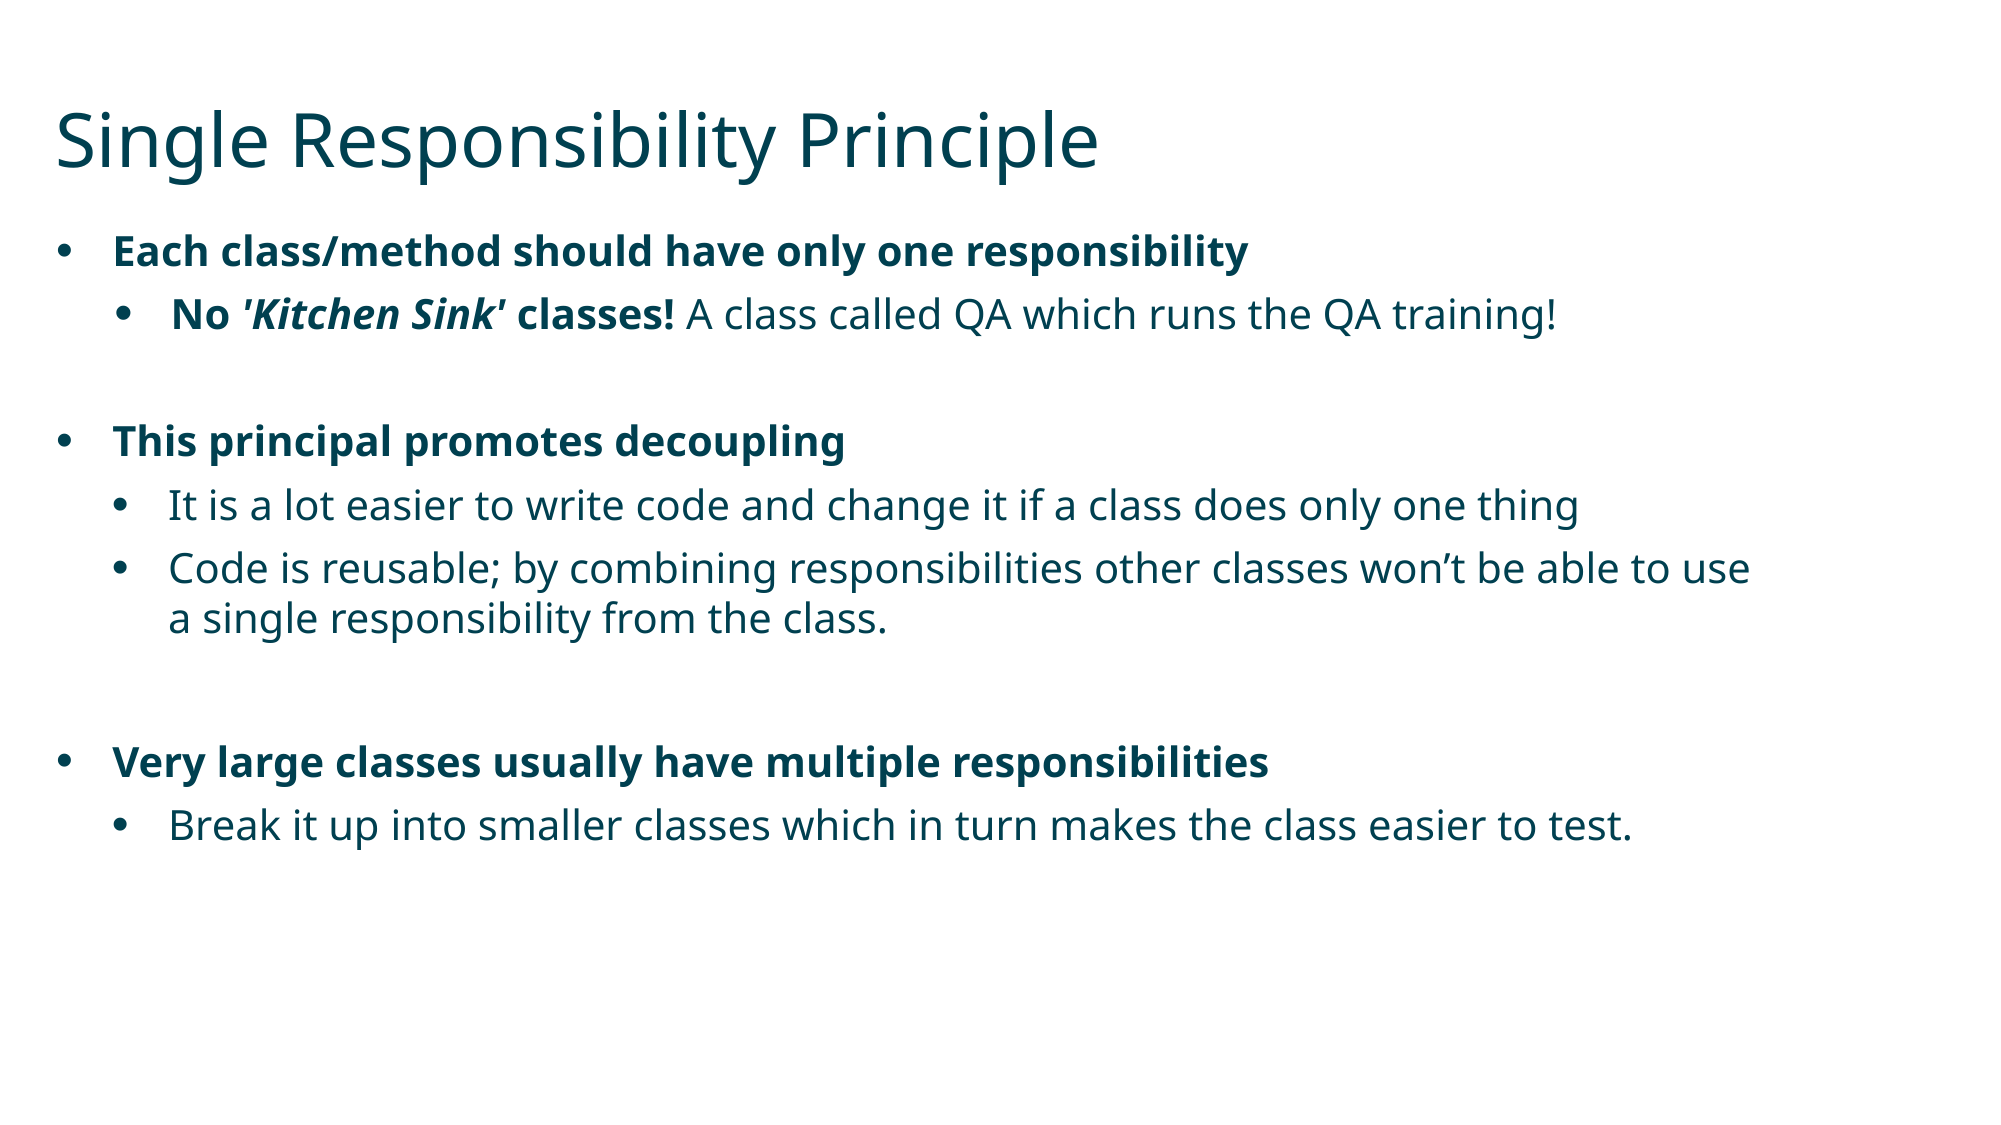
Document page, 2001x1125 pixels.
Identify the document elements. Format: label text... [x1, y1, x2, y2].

list Each class/method should have only one responsibility No 'Kitchen Sink' classes! A class called QA which runs the QA training! This principal promotes decoupling It is a lot easier to write code and change it if a class does only one thing Code is reusable; by combining responsibilities other classes won’t be able to use a single responsibility from the class. Very large classes usually have multiple responsibilities Break it up into smaller classes which in turn makes the class easier to test. [55, 224, 1946, 1038]
title Single Responsibility Principle [55, 92, 1946, 224]
